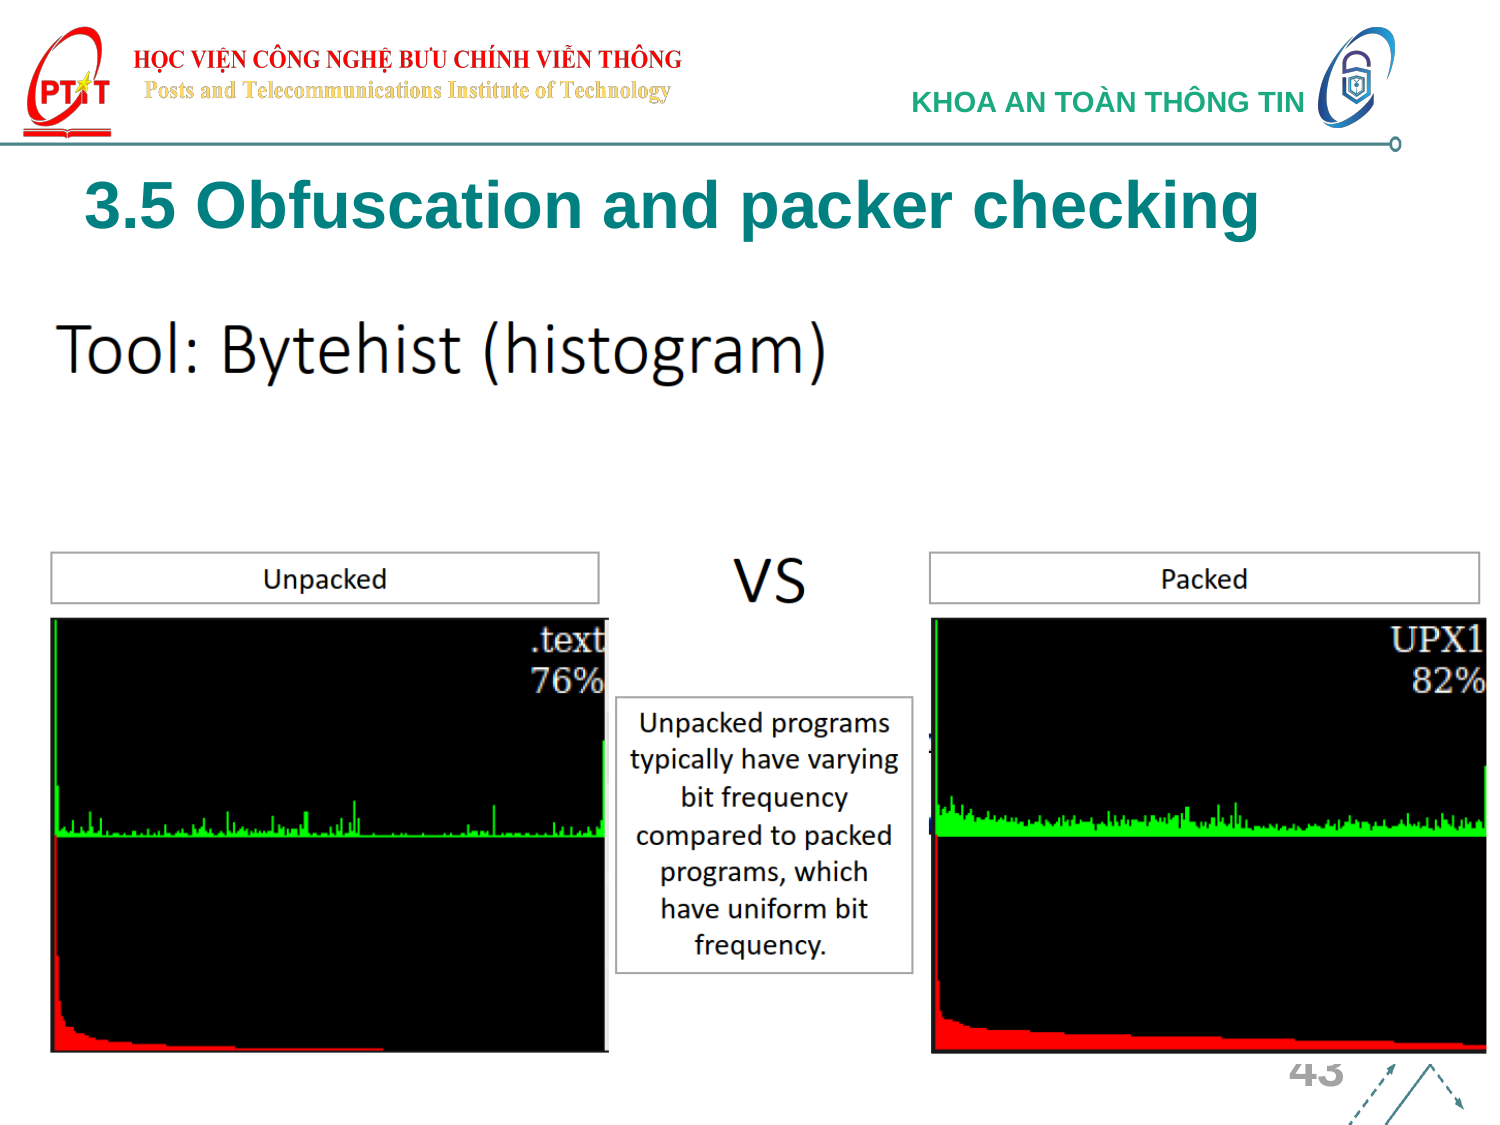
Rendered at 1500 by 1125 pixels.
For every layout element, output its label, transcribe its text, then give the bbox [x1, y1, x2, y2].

picture [38, 314, 1500, 1064]
title 3.5 Obfuscation and packer checking [69, 163, 1307, 261]
picture [0, 18, 695, 147]
picture [1318, 27, 1395, 128]
